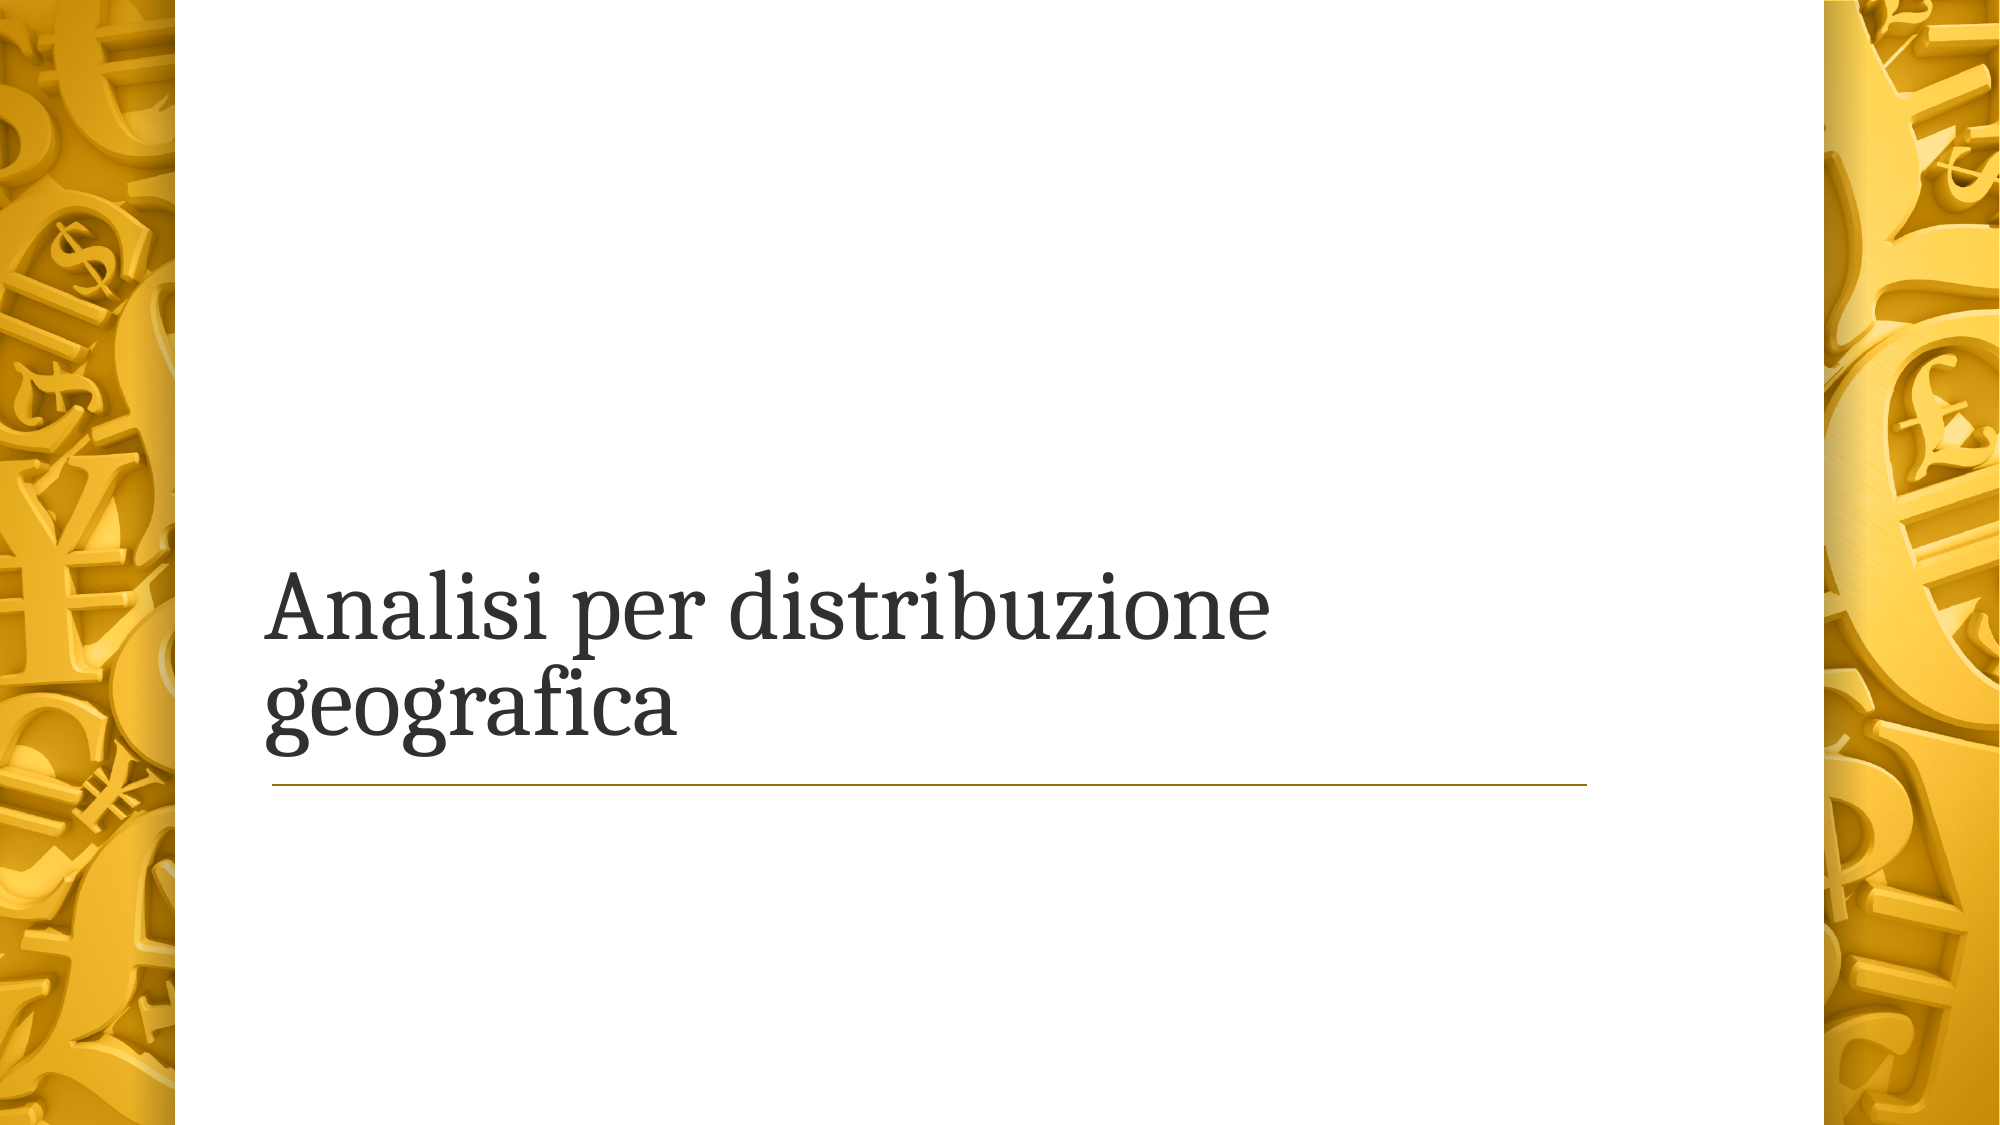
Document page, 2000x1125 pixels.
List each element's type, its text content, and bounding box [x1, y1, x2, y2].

picture [1824, 0, 2000, 1125]
title Analisi per distribuzione geografica [249, 366, 1600, 763]
picture [0, 0, 175, 1125]
